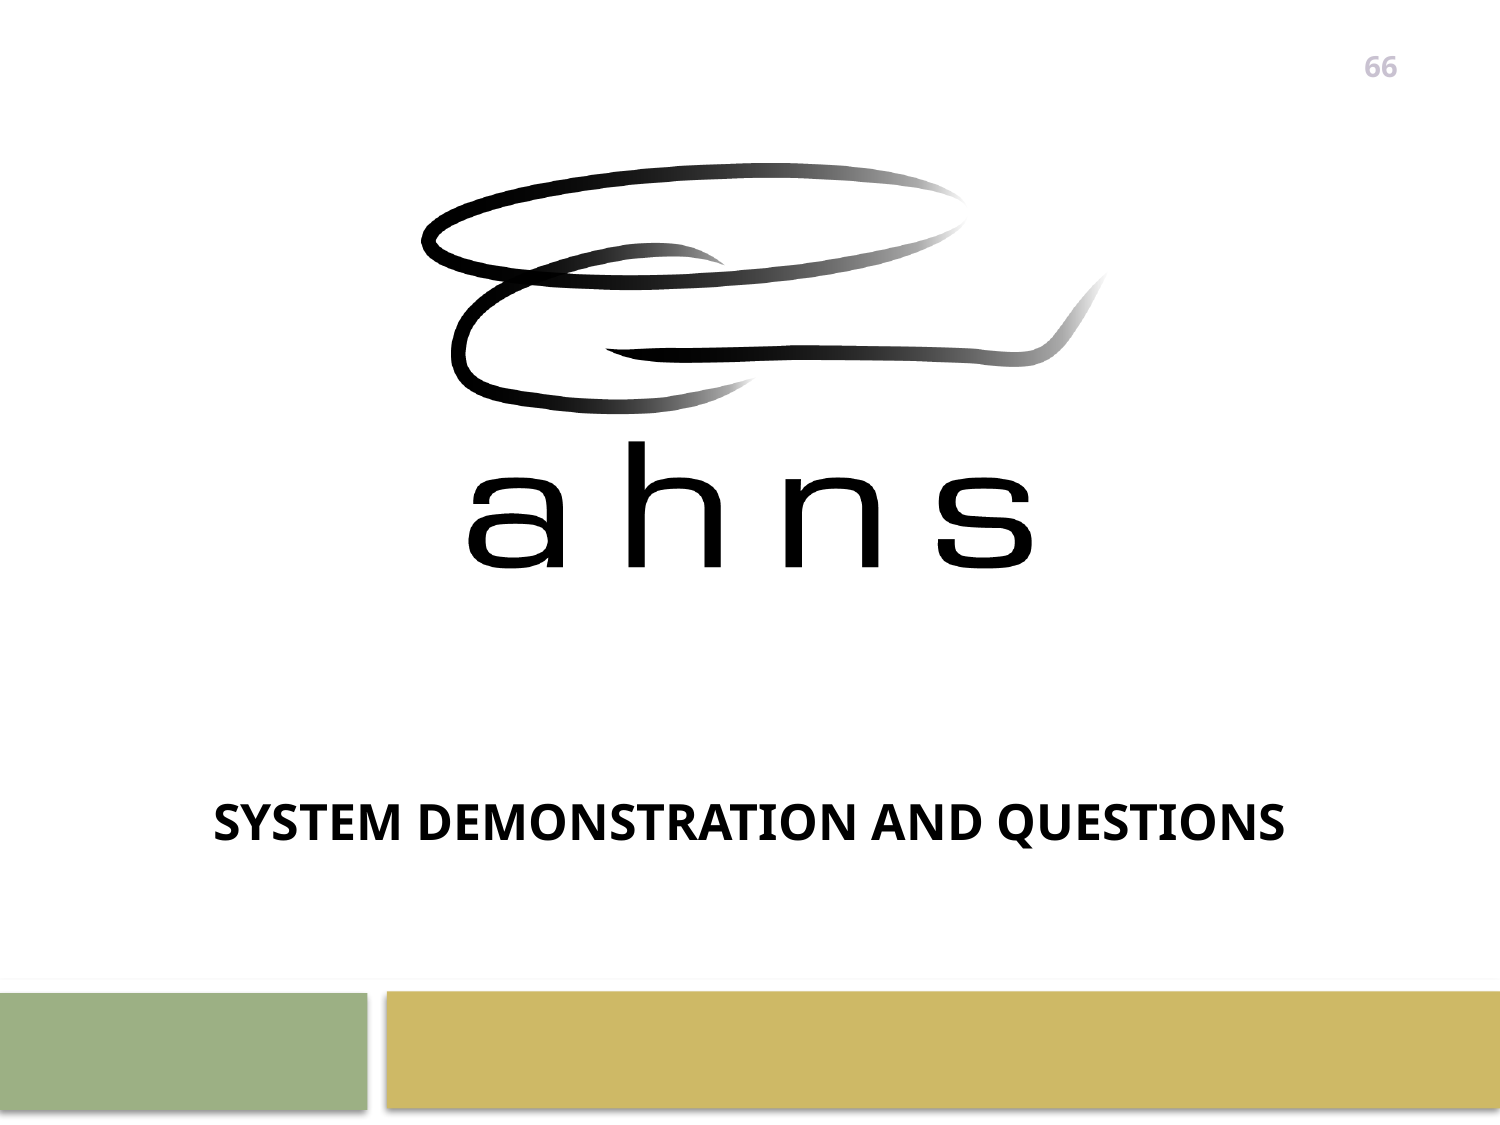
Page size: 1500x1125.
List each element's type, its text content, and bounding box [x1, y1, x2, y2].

picture [421, 163, 1110, 615]
slide_number 66 [1312, 37, 1450, 100]
title System DEMONSTRATION AND QUESTIONS [117, 691, 1383, 858]
